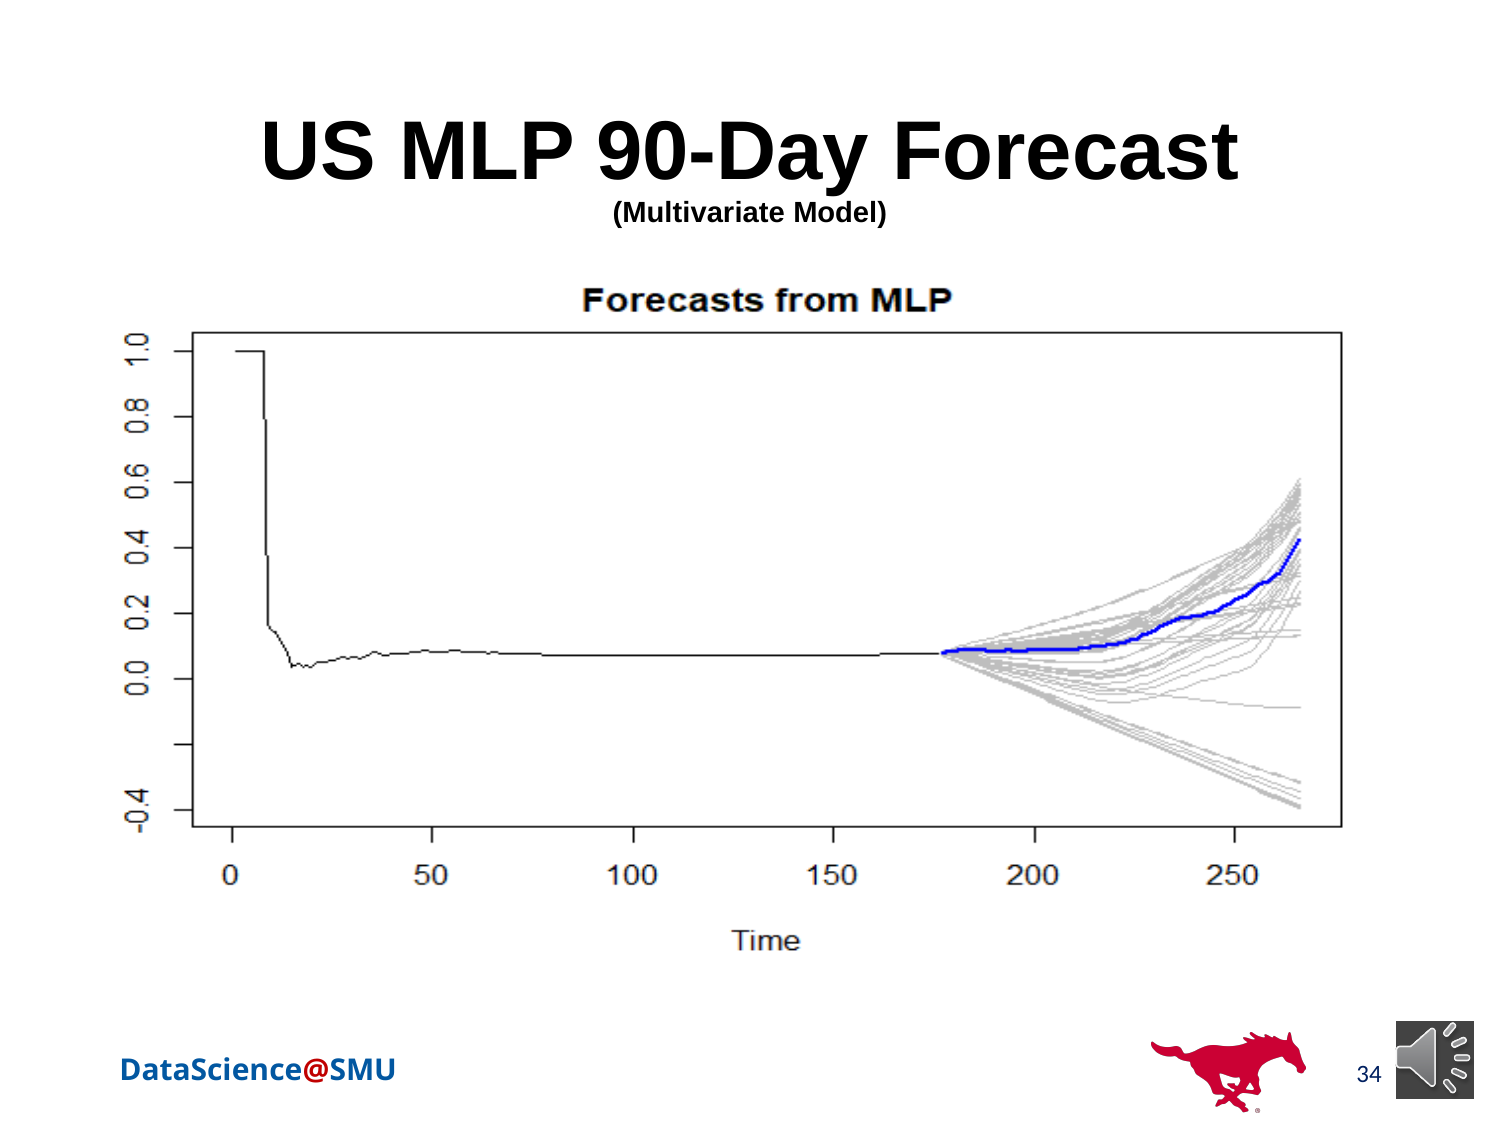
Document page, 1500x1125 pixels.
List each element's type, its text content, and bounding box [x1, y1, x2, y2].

slide_number 34 [1059, 1042, 1397, 1103]
title US MLP 90-Day Forecast (Multivariate Model) [103, 59, 1397, 265]
picture [1151, 1103, 1306, 1113]
picture [38, 265, 1422, 991]
picture [1151, 1032, 1306, 1042]
picture [1394, 1019, 1475, 1100]
